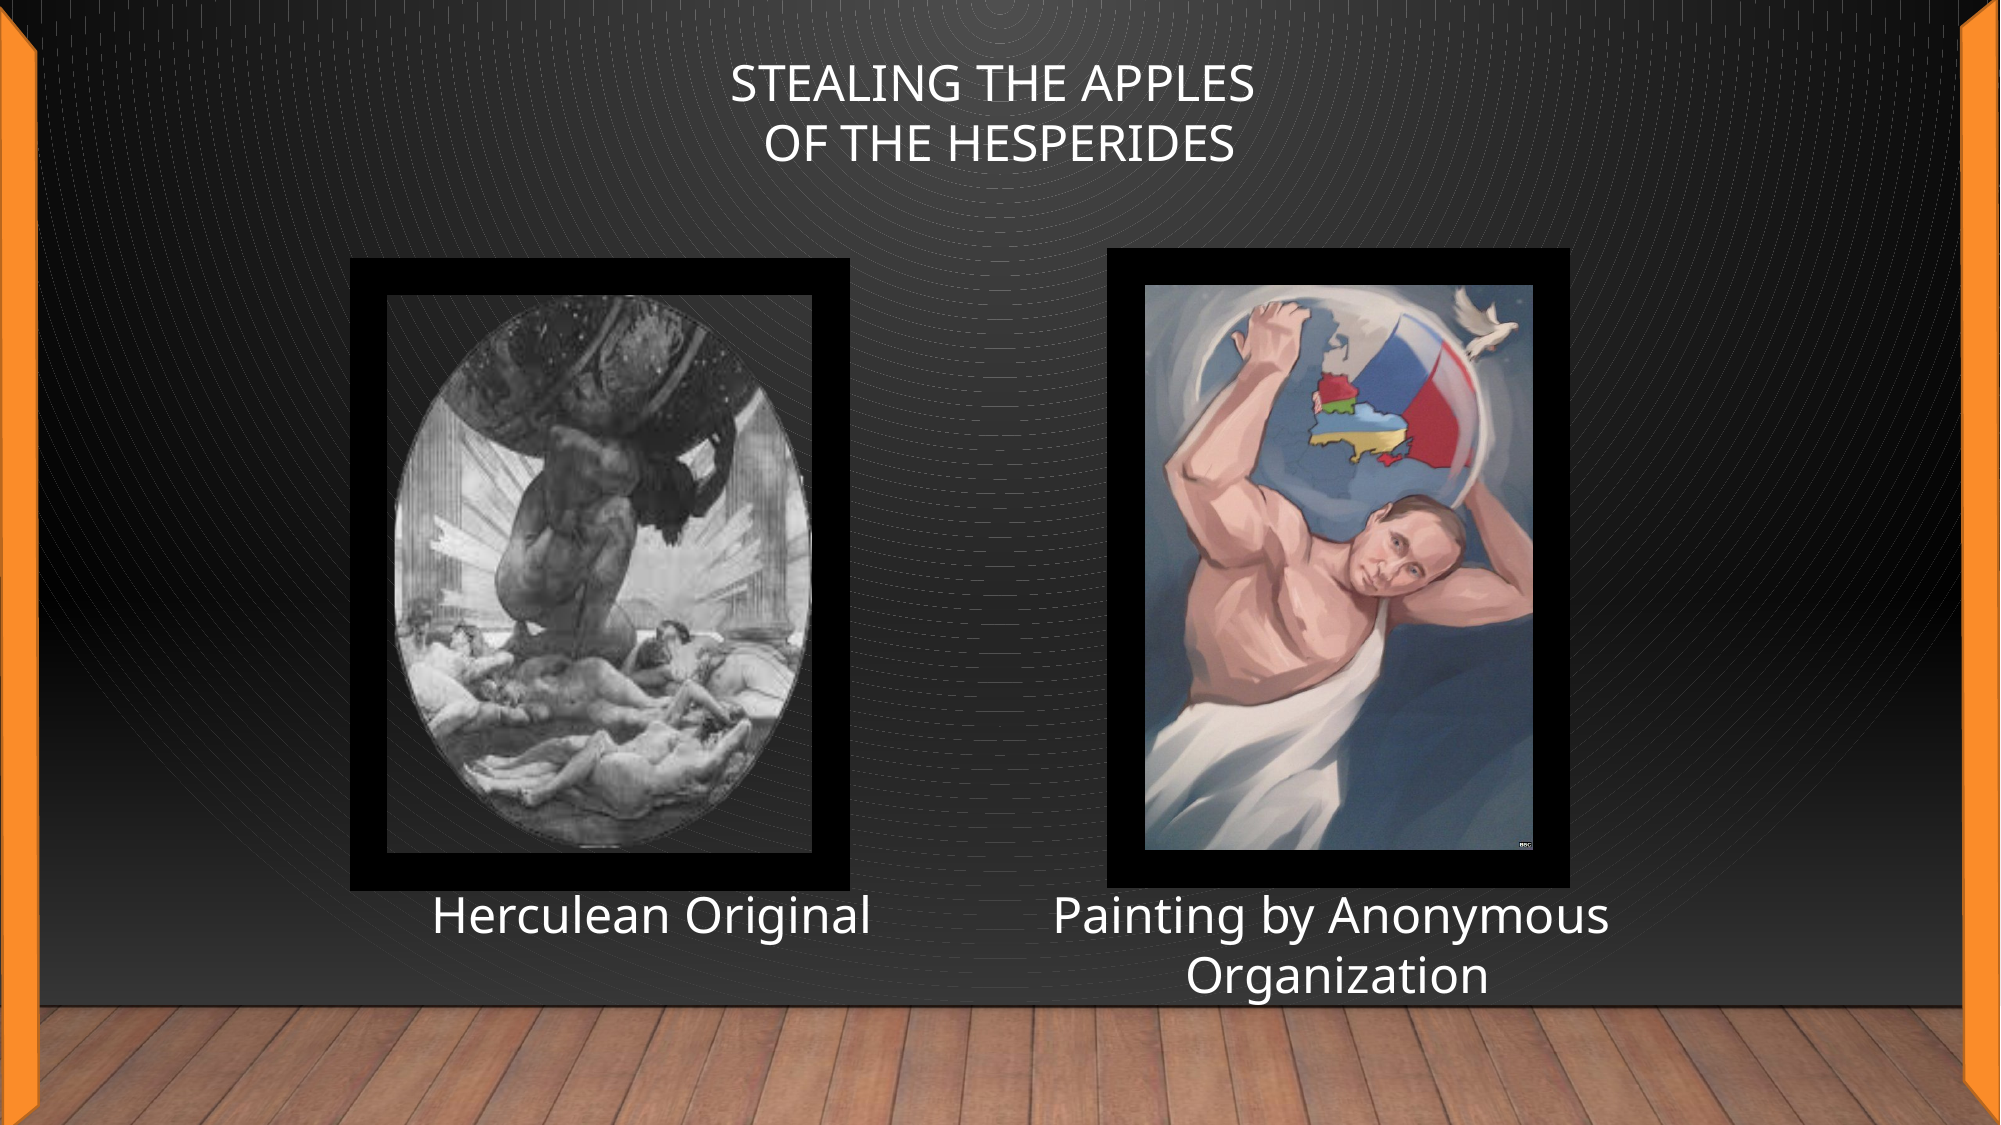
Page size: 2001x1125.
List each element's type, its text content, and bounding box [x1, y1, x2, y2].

text_box [0, 6, 40, 1125]
picture [386, 294, 813, 854]
text_box [1959, 0, 2000, 1125]
picture [1144, 284, 1533, 851]
text_box Painting by Anonymous Organization [957, 876, 1719, 1012]
picture [19, 1005, 1997, 1125]
text_box STEALING THE APPLES OF THE HESPERIDES [619, 43, 1381, 179]
text_box Herculean Original [271, 876, 1033, 952]
